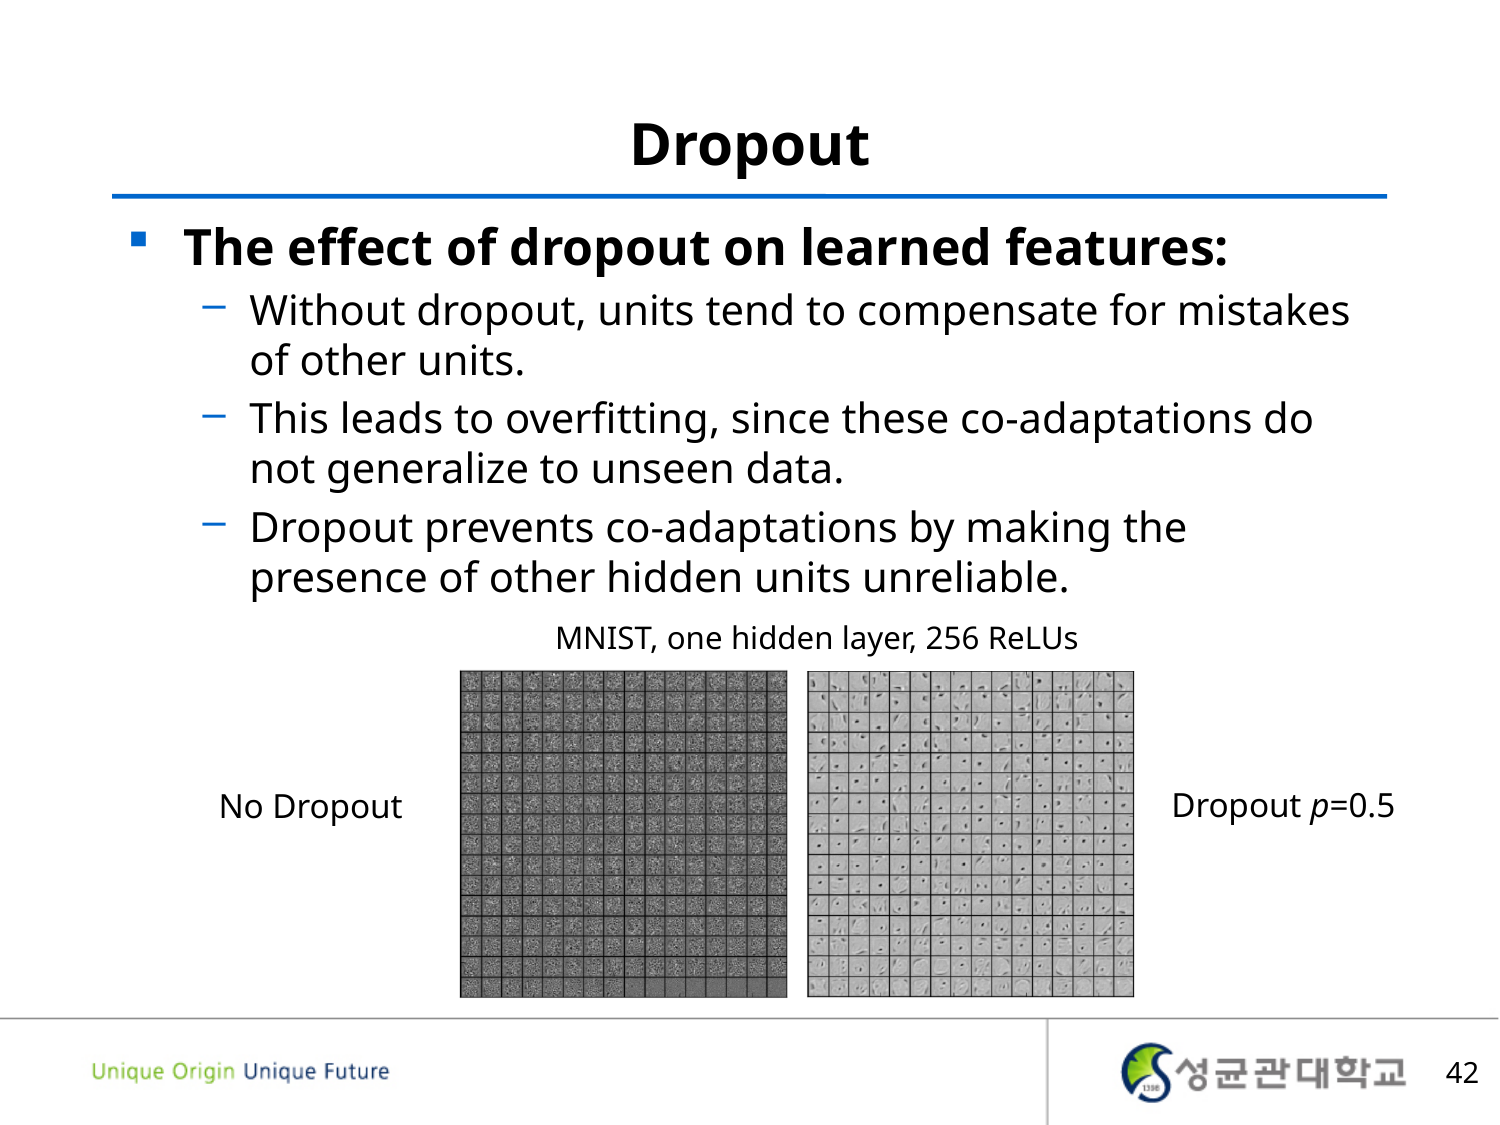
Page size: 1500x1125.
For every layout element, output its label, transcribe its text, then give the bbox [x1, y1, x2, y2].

picture [0, 0, 1500, 1125]
list The effect of dropout on learned features: Without dropout, units tend to compensate for mistakes of other units. This leads to overfitting, since these co-adaptations do not generalize to unseen data. Dropout prevents co-adaptations by making the presence of other hidden units unreliable. [112, 208, 1388, 1000]
slide_number 42 [1181, 1046, 1495, 1123]
text_box No Dropout [203, 777, 418, 833]
text_box MNIST, one hidden layer, 256 ReLUs [540, 611, 1095, 664]
title Dropout [112, 99, 1388, 185]
text_box Dropout p=0.5 [1156, 776, 1411, 832]
